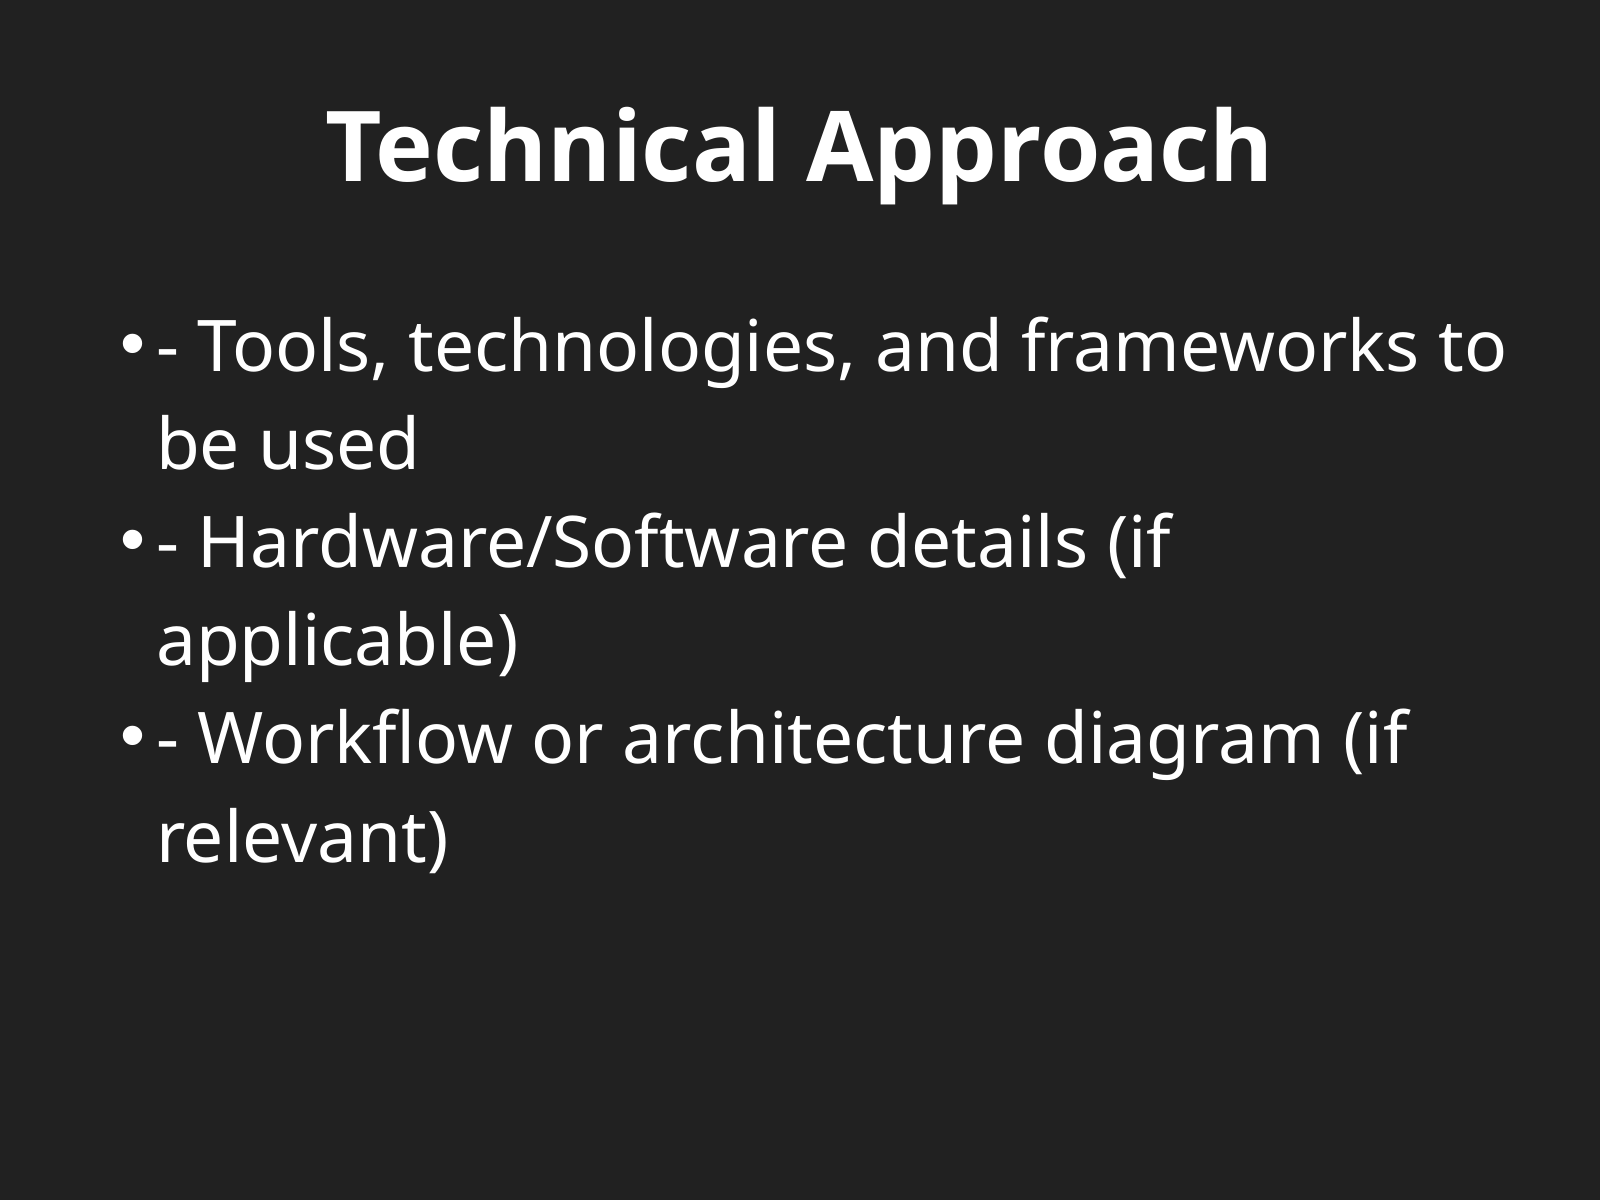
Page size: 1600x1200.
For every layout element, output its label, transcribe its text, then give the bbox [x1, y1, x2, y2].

text_box - Tools, technologies, and frameworks to be used - Hardware/Software details (if applicable) - Workflow or architecture diagram (if relevant) [83, 287, 1524, 1096]
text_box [79, 47, 1521, 249]
